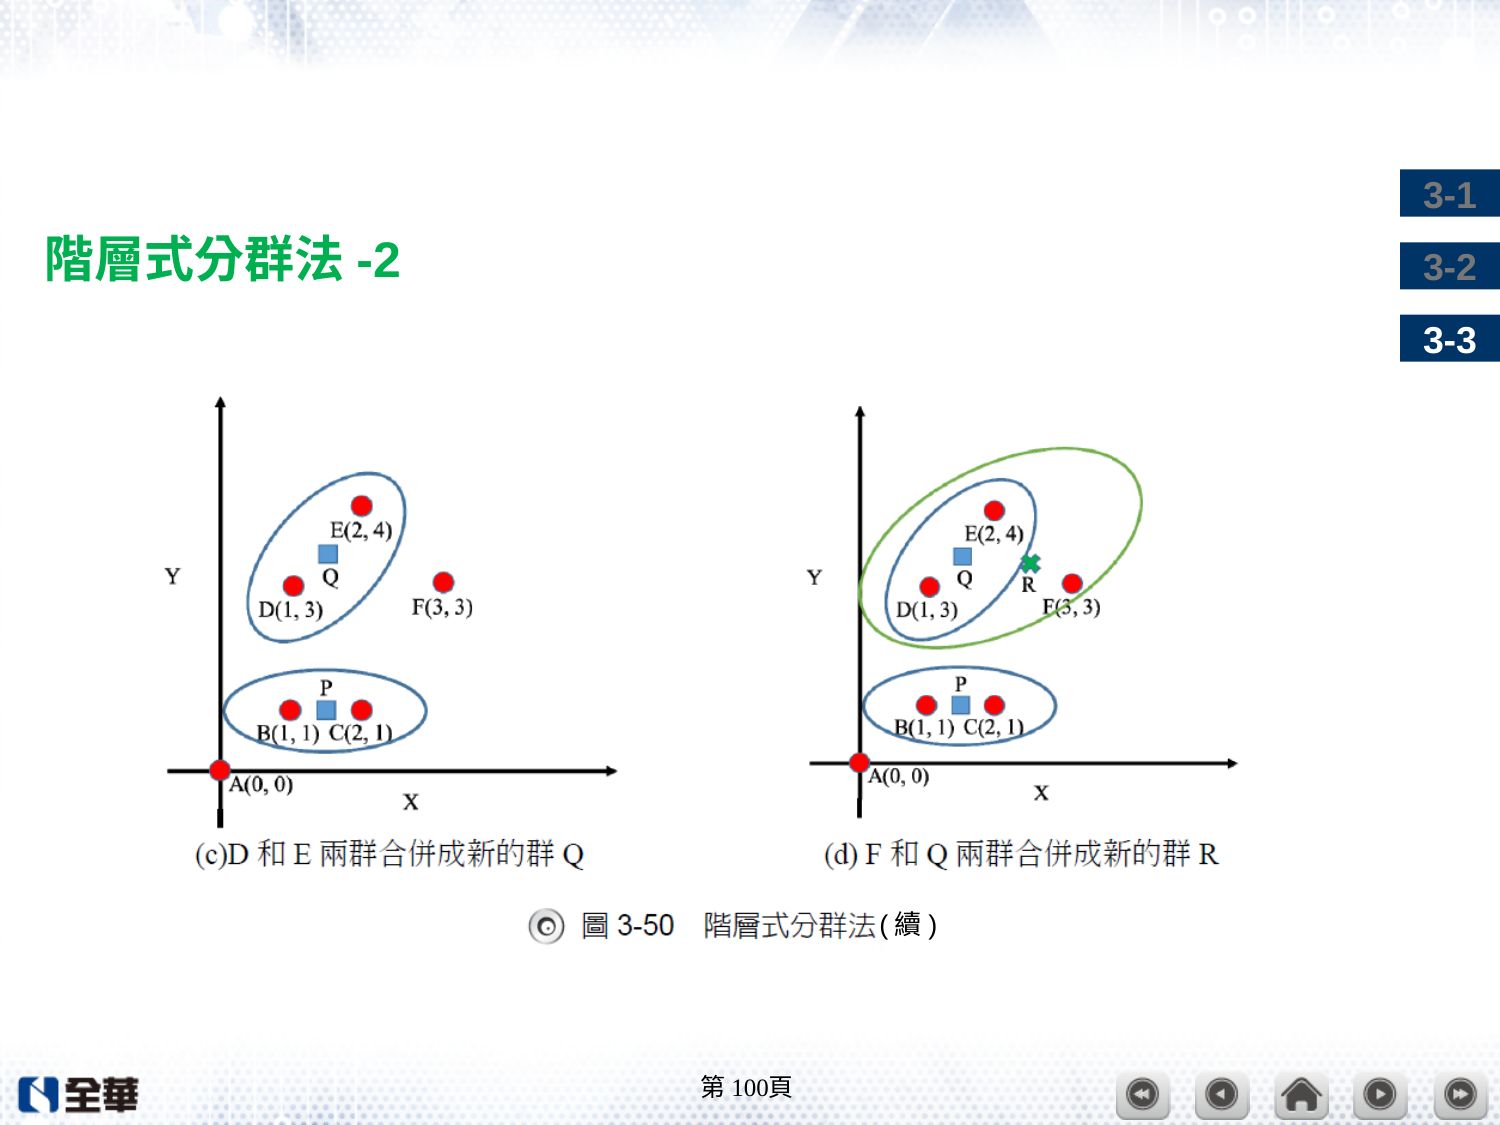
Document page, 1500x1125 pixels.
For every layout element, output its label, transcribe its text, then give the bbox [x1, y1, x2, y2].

list 階層式分群法-2 [29, 219, 1386, 1048]
picture [0, 0, 1500, 1125]
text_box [141, 387, 1265, 952]
